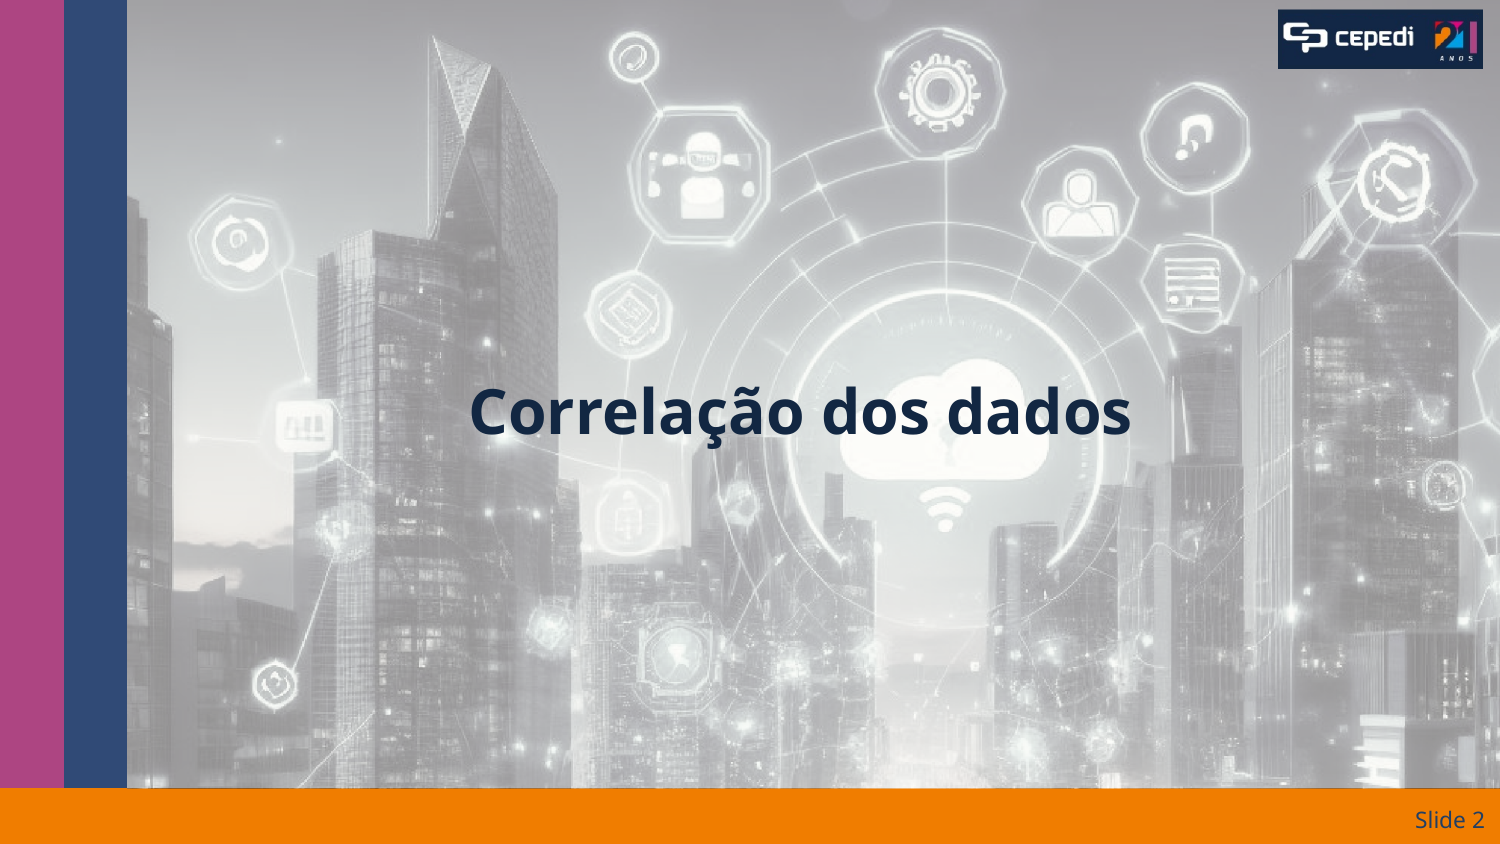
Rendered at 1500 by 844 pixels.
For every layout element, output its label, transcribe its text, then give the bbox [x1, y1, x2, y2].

title Correlação dos dados [102, 352, 1500, 491]
picture [0, 0, 1500, 844]
slide_number Slide ‹#› [1277, 789, 1500, 844]
